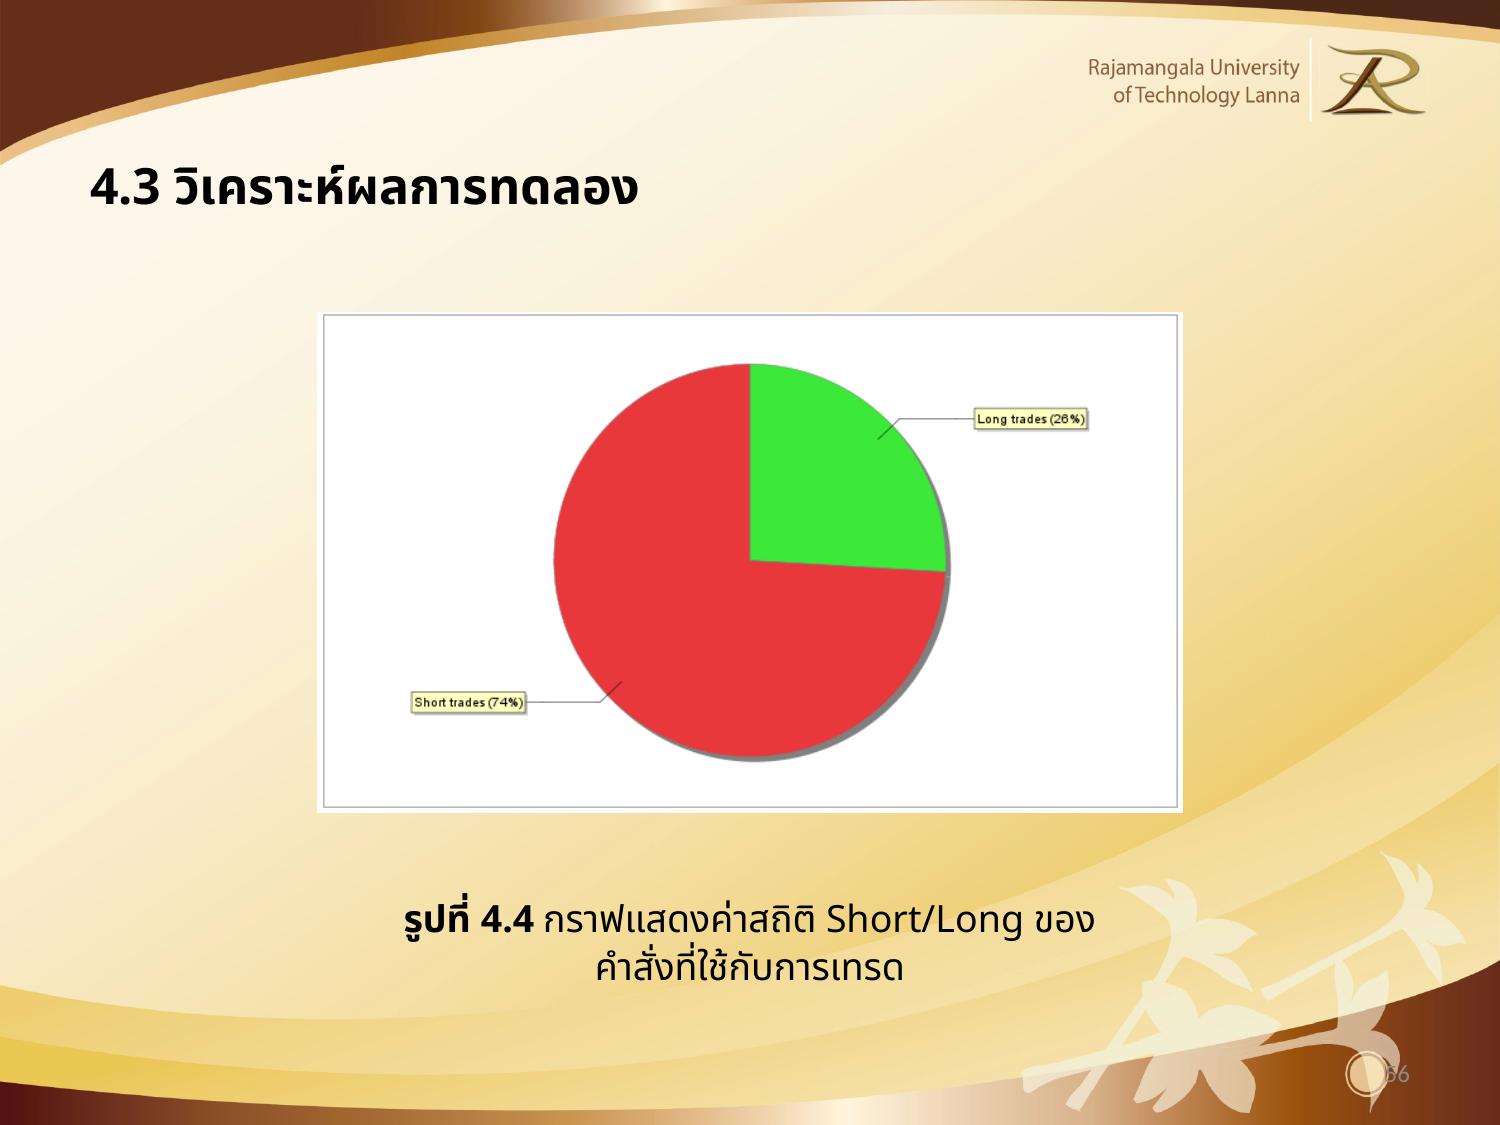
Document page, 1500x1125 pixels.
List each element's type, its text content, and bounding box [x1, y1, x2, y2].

picture [0, 0, 1500, 1125]
title 4.3 วิเคราะห์ผลการทดลอง [75, 90, 1425, 279]
text_box รูปที่ 4.4 กราฟแสดงค่าสถิติ Short/Long ของคำสั่งที่ใช้กับการเทรด [374, 884, 1125, 996]
slide_number 56 [1074, 1042, 1425, 1103]
